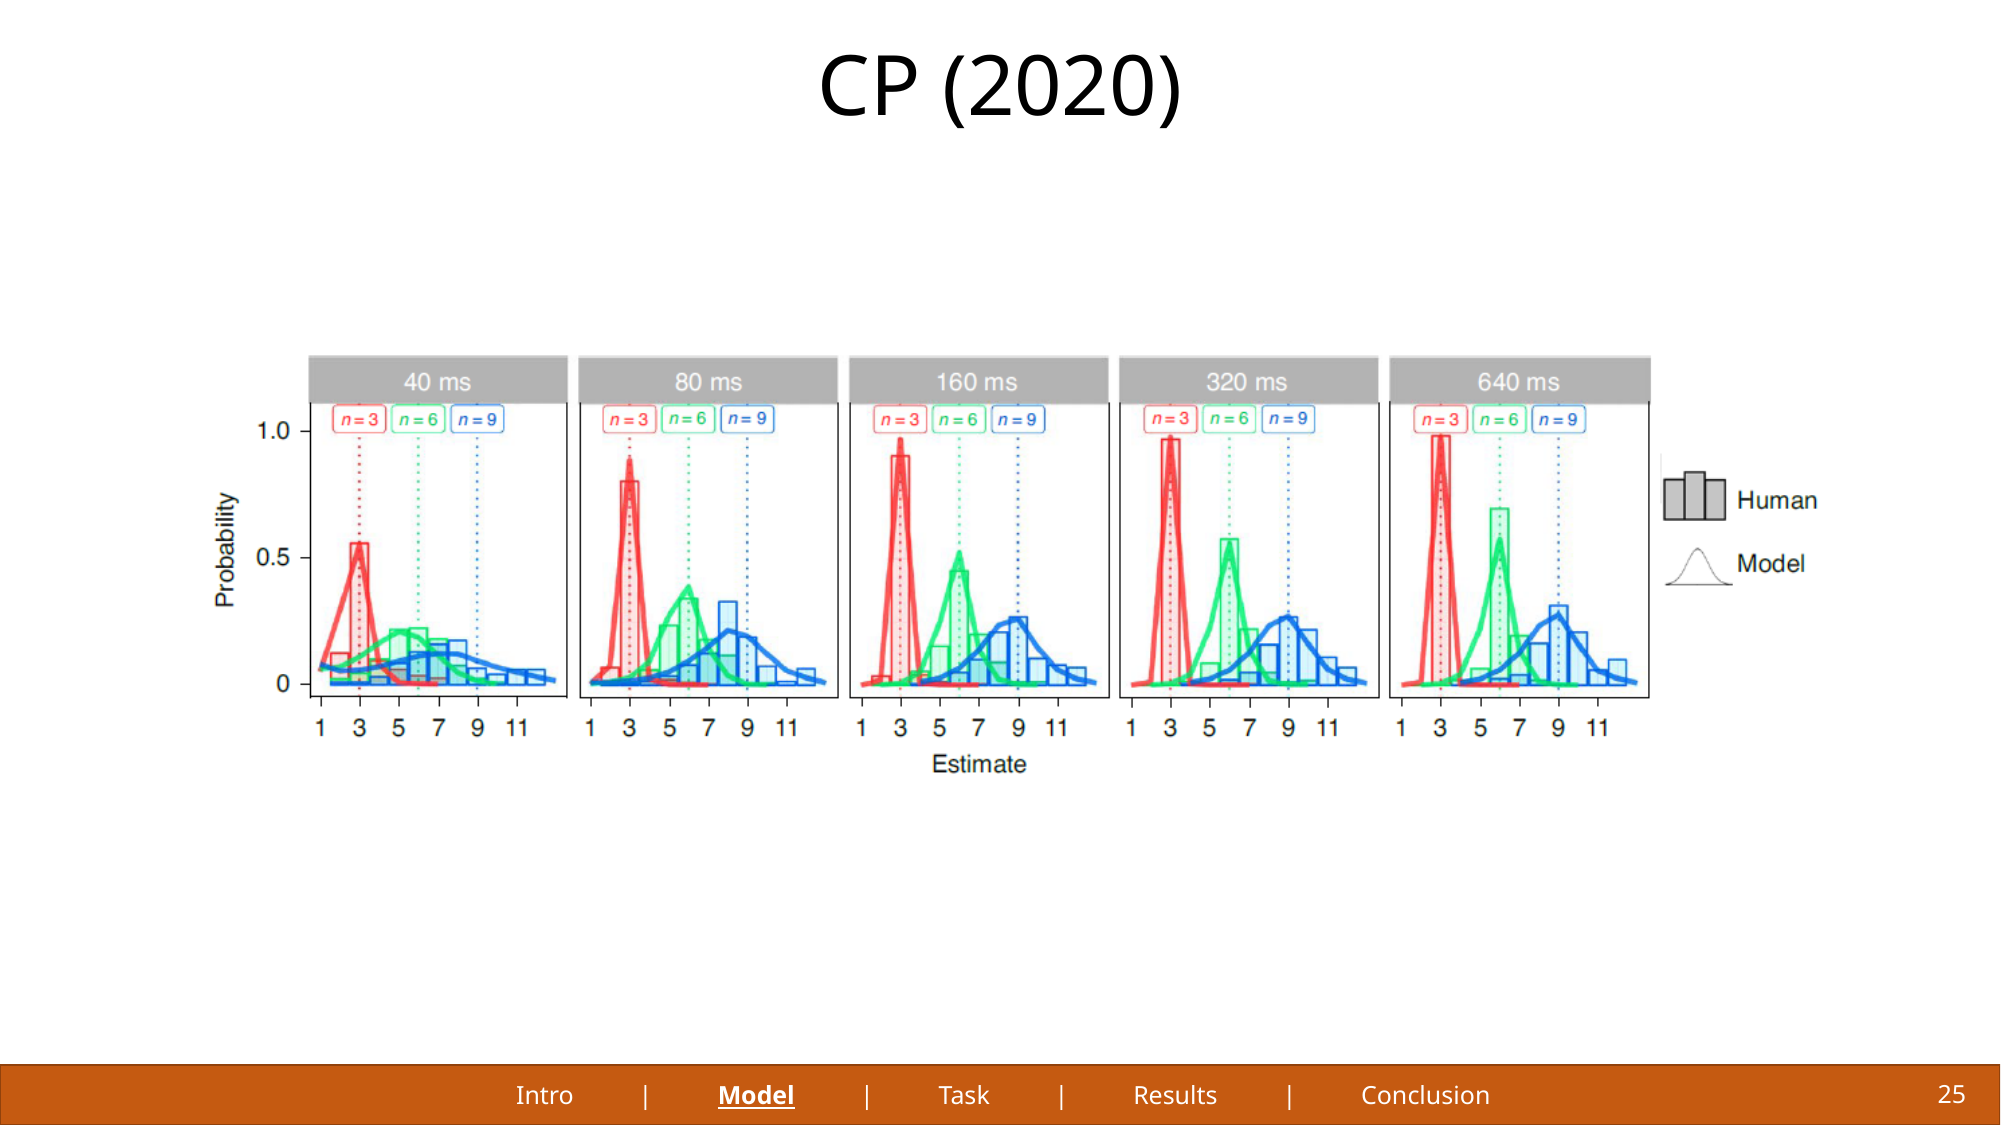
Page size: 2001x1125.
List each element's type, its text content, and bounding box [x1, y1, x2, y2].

title CP (2020) [99, 34, 1901, 142]
picture [165, 338, 1835, 786]
footer Intro | Model | Task | Results | Conclusion [335, 1065, 1672, 1125]
slide_number 25 [1672, 1065, 1982, 1125]
